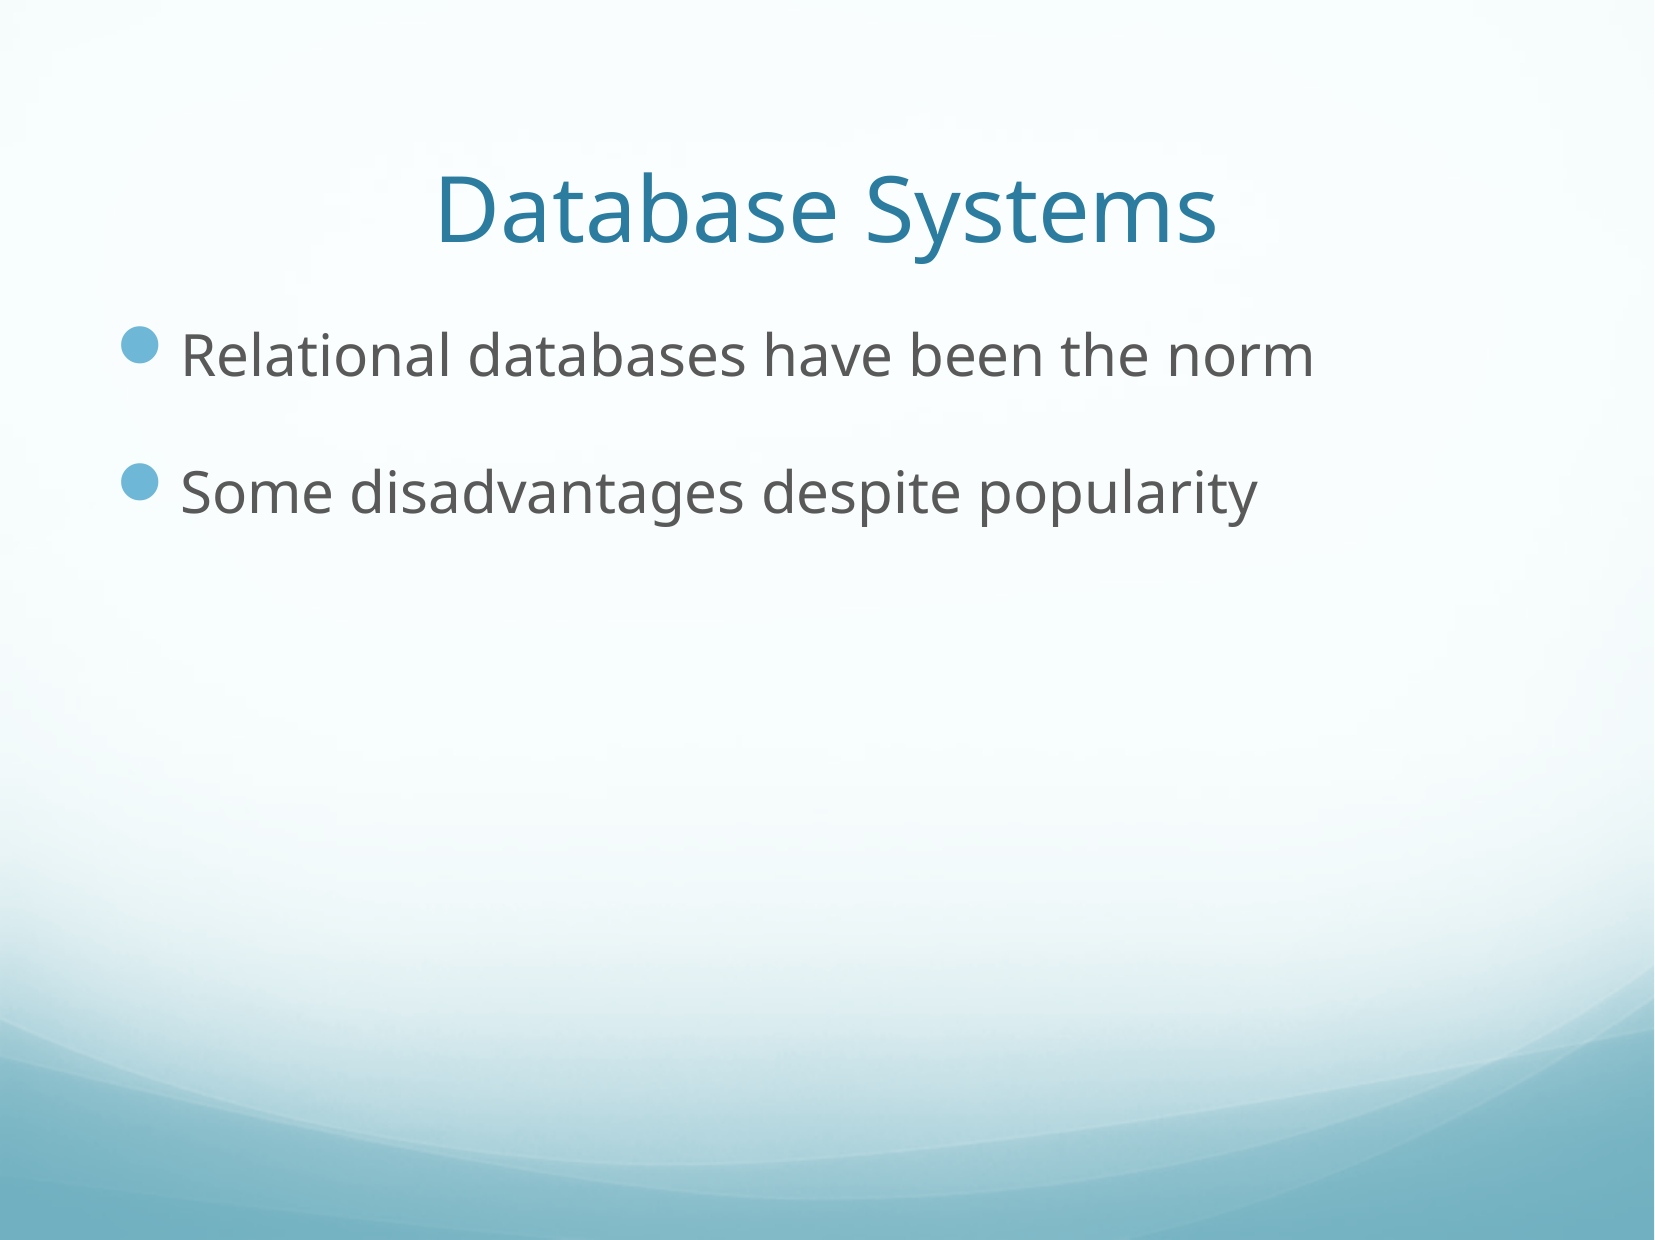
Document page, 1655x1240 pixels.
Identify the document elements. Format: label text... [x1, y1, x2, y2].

title Database Systems [99, 19, 1555, 262]
list Relational databases have been the norm Some disadvantages despite popularity [99, 289, 1555, 1075]
